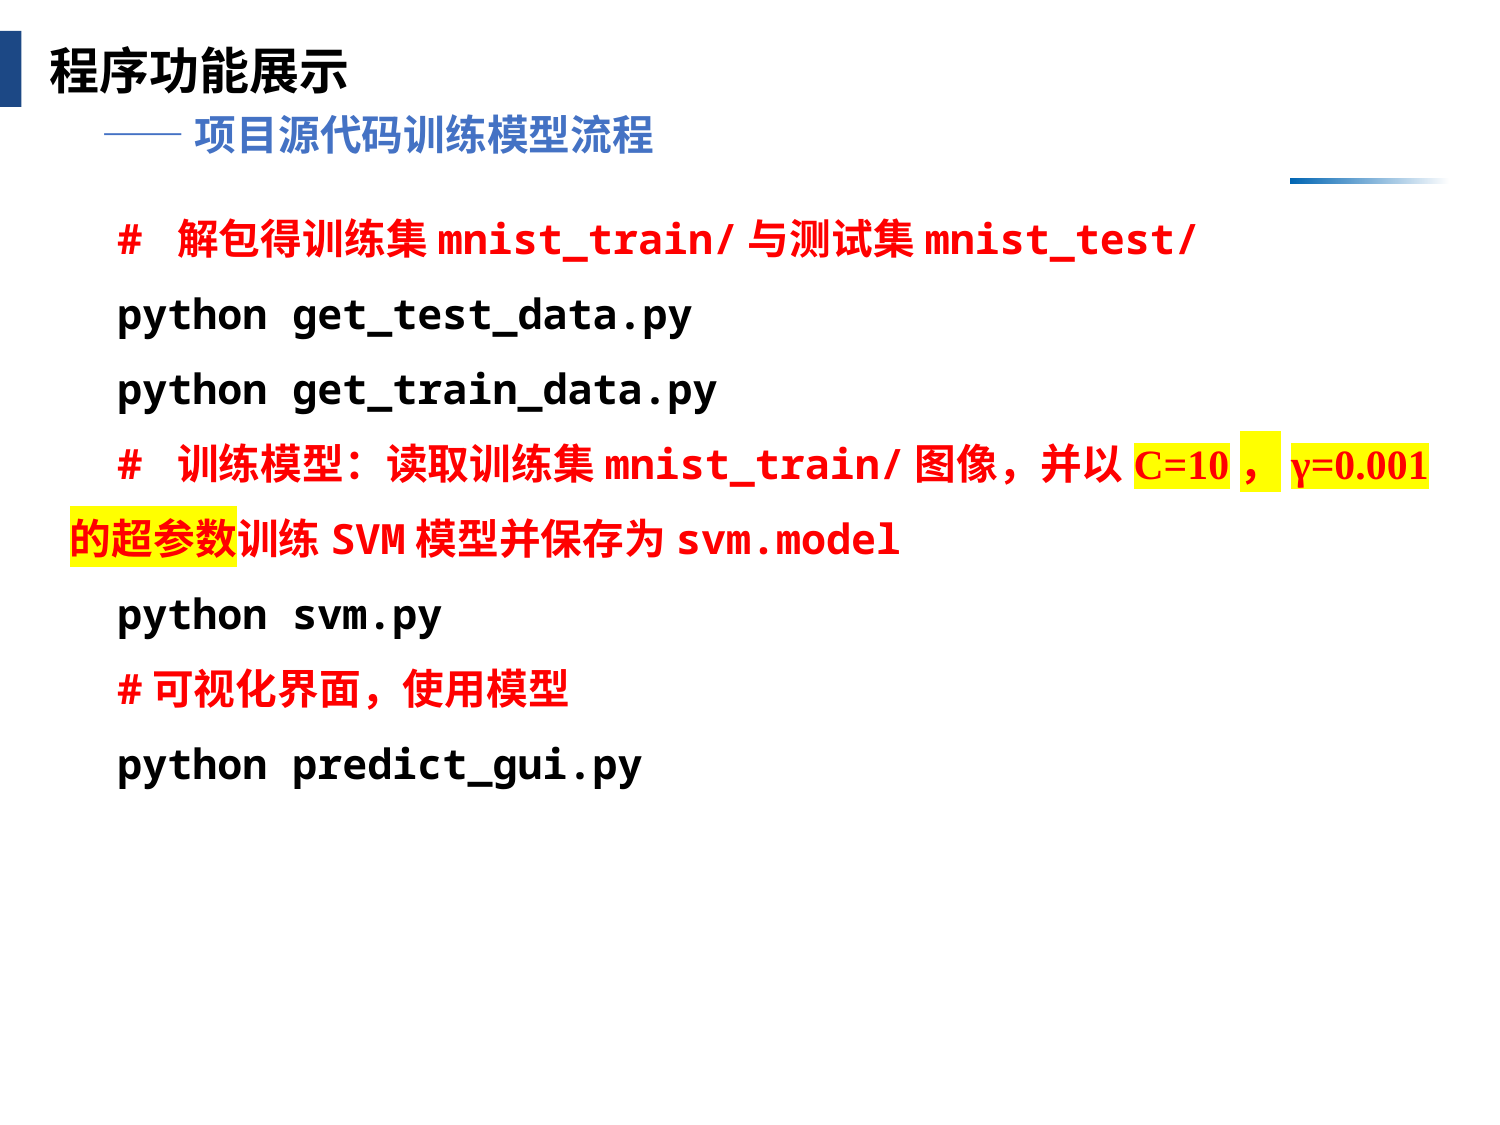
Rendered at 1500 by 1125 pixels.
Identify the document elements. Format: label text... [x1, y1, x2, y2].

text_box ——项目源代码训练模型流程 [86, 101, 1181, 167]
list # 解包得训练集mnist_train/与测试集mnist_test/ python get_test_data.py python get_train_data.py # 训练模型：读取训练集mnist_train/图像，并以C=10，γ=0.001的超参数训练SVM模型并保存为svm.model python svm.py #可视化界面，使用模型 python predict_gui.py [55, 180, 1464, 332]
text_box [0, 30, 22, 107]
text_box 程序功能展示 [34, 0, 1078, 228]
